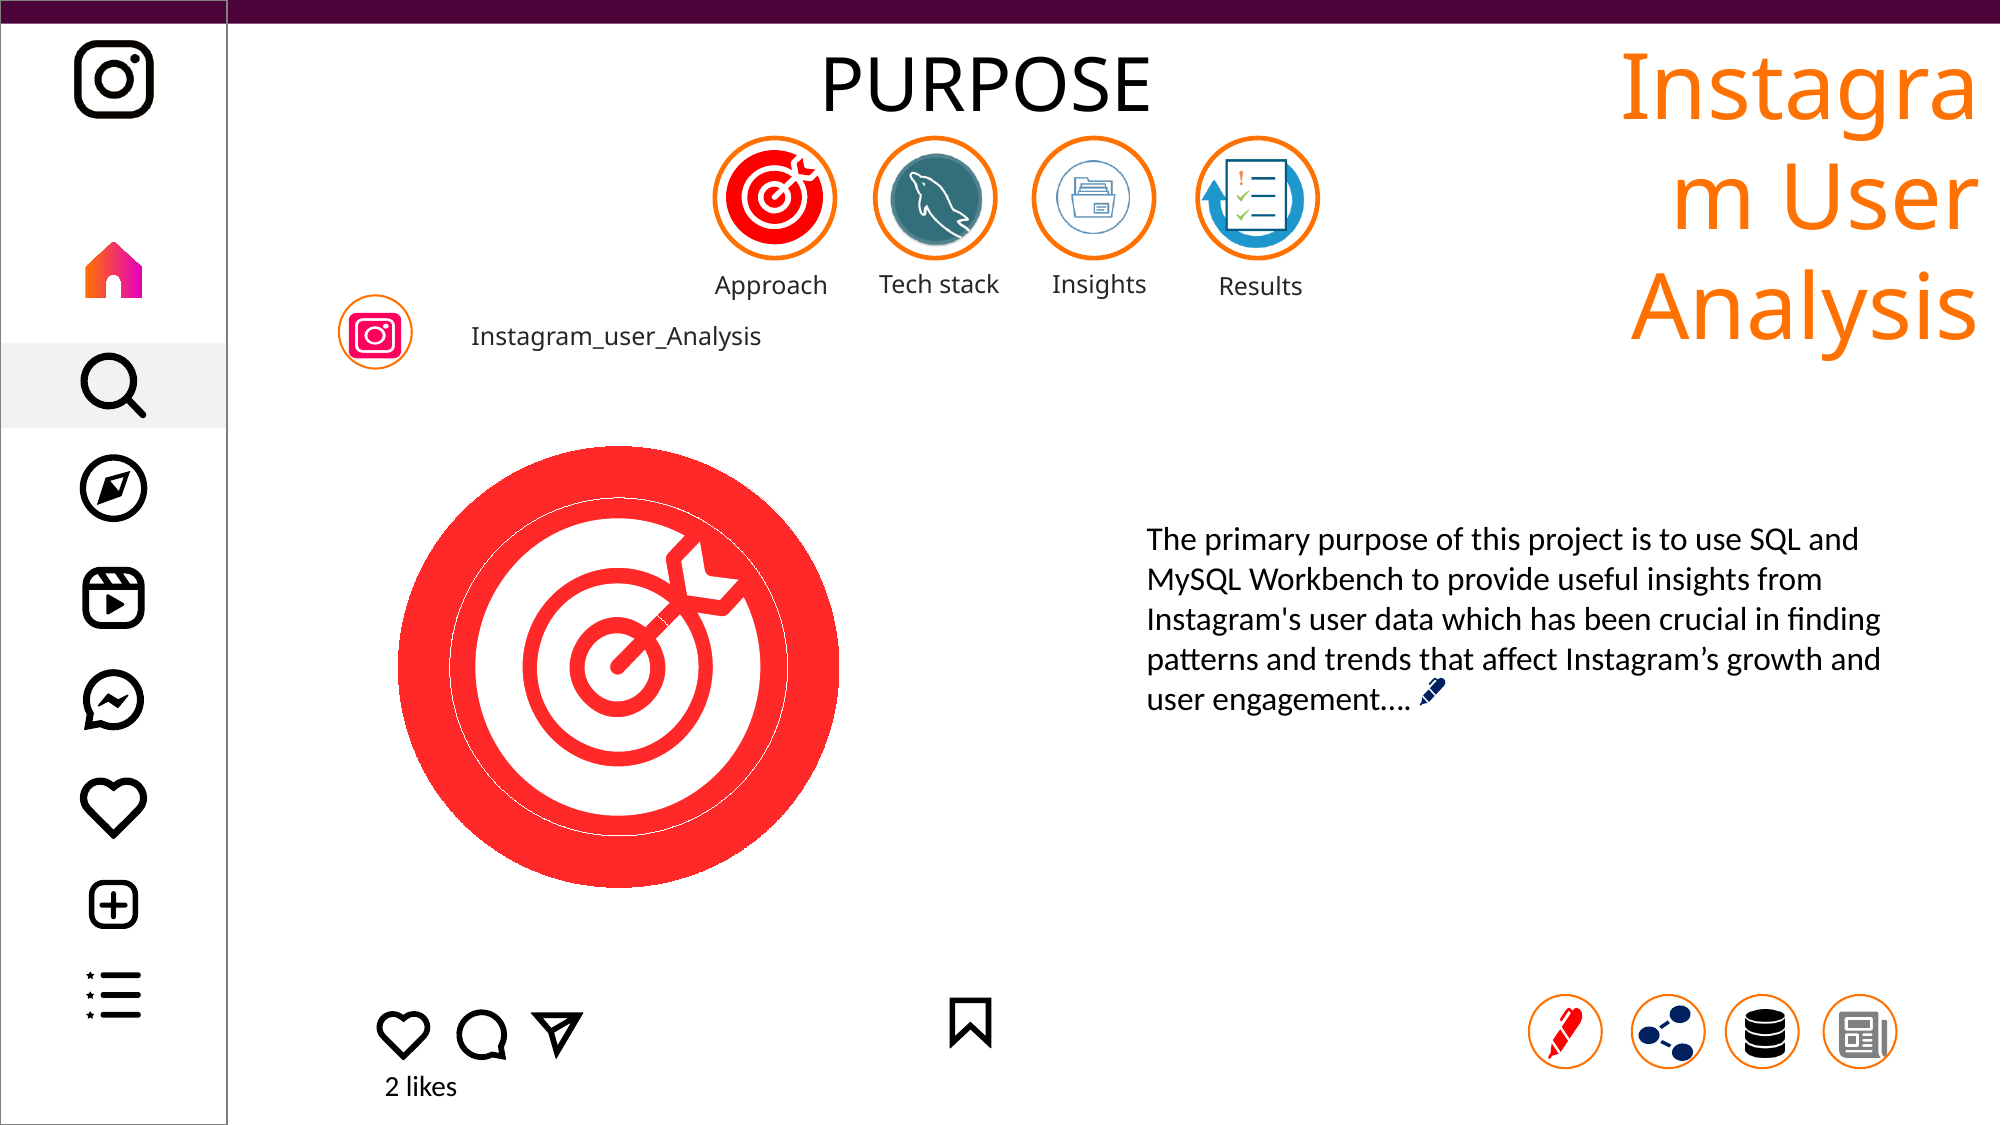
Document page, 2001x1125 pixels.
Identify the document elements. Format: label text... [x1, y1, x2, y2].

text_box [80, 352, 147, 419]
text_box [1547, 1007, 1585, 1059]
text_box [1419, 677, 1448, 706]
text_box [397, 445, 840, 889]
text_box Tech stack [785, 260, 942, 306]
picture [59, 25, 168, 134]
text_box [874, 164, 884, 232]
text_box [82, 566, 145, 629]
text_box [1222, 248, 1293, 260]
text_box [1032, 136, 1156, 260]
picture [1745, 1009, 1785, 1058]
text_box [462, 519, 776, 815]
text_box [1634, 1006, 1696, 1063]
text_box [79, 777, 148, 840]
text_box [79, 454, 148, 523]
text_box Instagram User Analysis [1537, 20, 1995, 366]
text_box The primary purpose of this project is to use SQL and MySQL Workbench to provide useful insights from Instagram's user data which has been crucial in finding patterns and trends that affect Instagram’s growth and user engagement…. [1131, 509, 1901, 725]
text_box [829, 169, 837, 227]
text_box [1210, 136, 1319, 238]
text_box [1196, 175, 1201, 221]
text_box Instagram_user_Analysis [402, 312, 838, 358]
text_box Insights [942, 260, 1251, 306]
text_box [737, 136, 813, 150]
text_box [1630, 1016, 1634, 1047]
picture [1228, 162, 1284, 228]
text_box [1527, 993, 1603, 1070]
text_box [721, 150, 829, 245]
text_box PURPOSE [402, 29, 1532, 135]
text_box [86, 971, 141, 1019]
text_box [376, 1010, 431, 1060]
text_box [1839, 1000, 1888, 1058]
text_box [949, 997, 992, 1049]
text_box [349, 358, 403, 370]
text_box [530, 1012, 584, 1060]
text_box [337, 294, 408, 358]
text_box [1640, 993, 1706, 1057]
text_box [1888, 1006, 1898, 1057]
text_box [1724, 993, 1800, 1070]
text_box [0, 0, 228, 1125]
text_box [1647, 1063, 1689, 1070]
picture [1201, 159, 1304, 248]
picture [1056, 160, 1130, 234]
text_box [713, 169, 721, 227]
text_box [901, 136, 969, 147]
text_box 2 likes [369, 1060, 807, 1110]
text_box Results [1107, 263, 1415, 308]
text_box [85, 241, 142, 299]
text_box [1822, 993, 1887, 1070]
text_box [348, 312, 402, 359]
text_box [82, 669, 145, 731]
text_box [988, 167, 997, 230]
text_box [88, 879, 139, 929]
text_box [735, 245, 814, 260]
text_box [904, 251, 966, 260]
text_box Approach [617, 262, 926, 307]
text_box [456, 1009, 508, 1060]
picture [884, 147, 988, 251]
